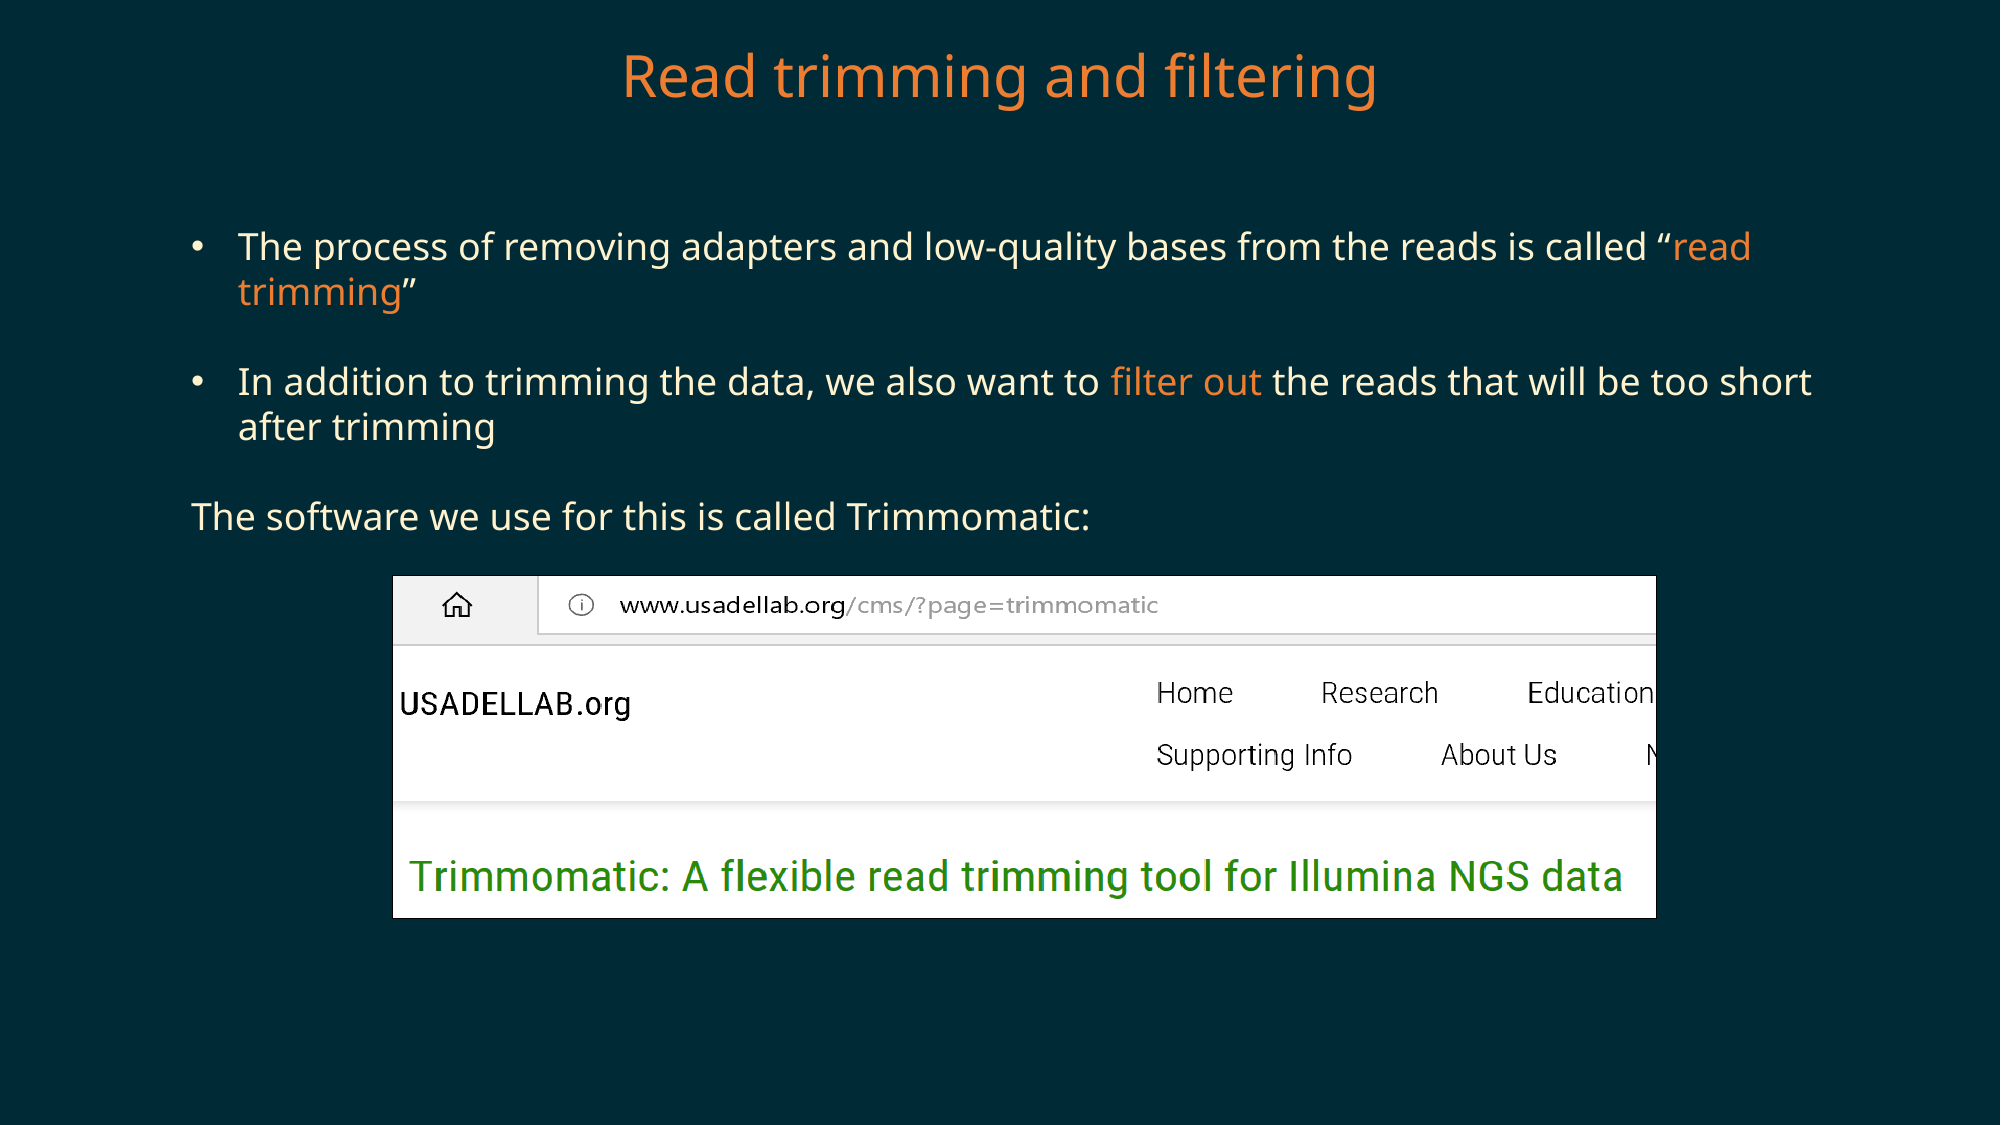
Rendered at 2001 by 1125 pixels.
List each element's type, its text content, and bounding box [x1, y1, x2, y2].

text_box The process of removing adapters and low-quality bases from the reads is called “read trimming” In addition to trimming the data, we also want to filter out the reads that will be too short after trimming The software we use for this is called Trimmomatic: [176, 215, 1903, 546]
text_box Read trimming and filtering [0, 32, 2000, 117]
picture [393, 576, 1656, 918]
